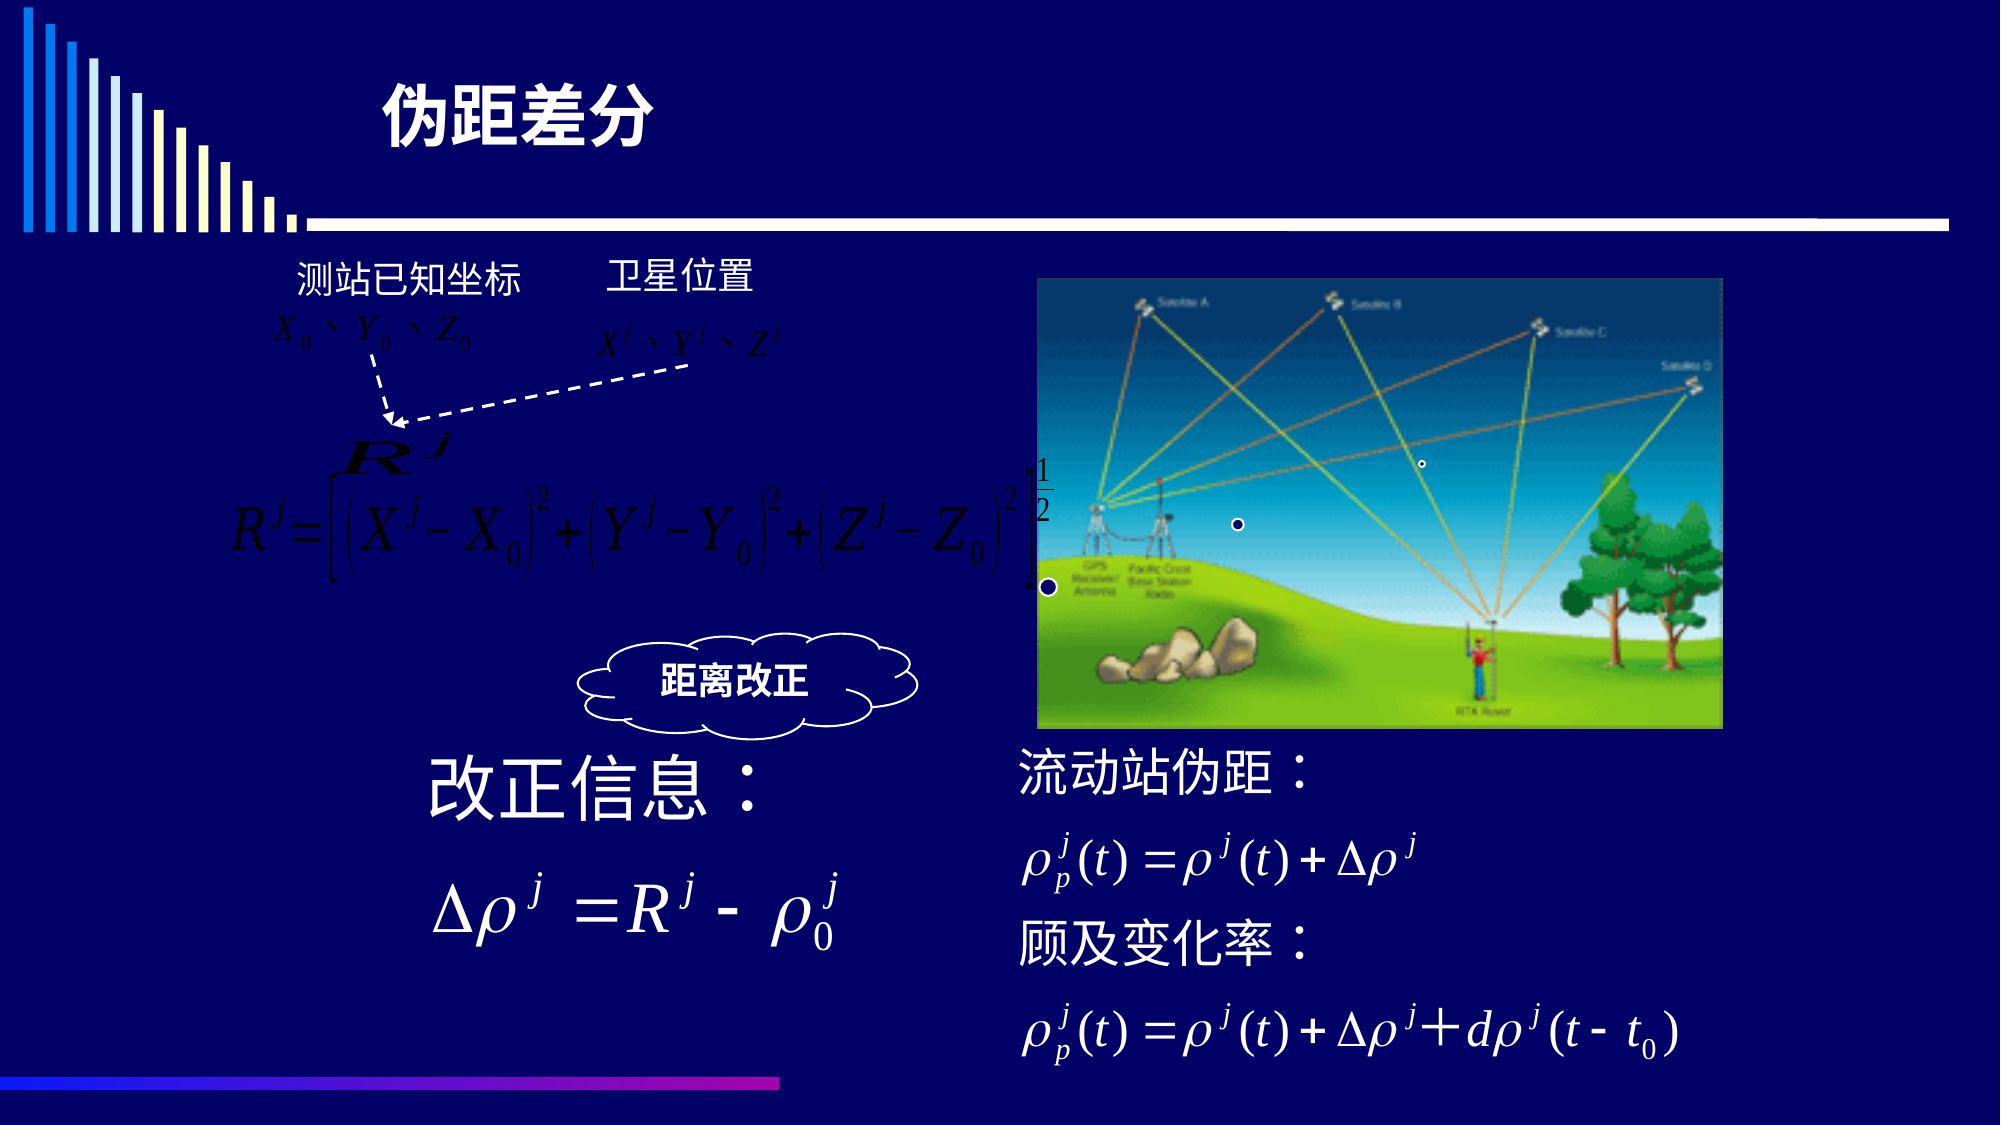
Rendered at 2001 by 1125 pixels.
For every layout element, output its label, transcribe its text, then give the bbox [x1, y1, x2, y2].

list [420, 739, 847, 965]
text_box 距离改正 [577, 633, 918, 738]
text_box 卫星位置 [590, 244, 771, 305]
text_box 测站已知坐标 [281, 248, 537, 309]
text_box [371, 354, 392, 426]
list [1011, 739, 1686, 1073]
picture [1037, 278, 1723, 729]
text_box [391, 365, 688, 426]
title 伪距差分 [366, 19, 1900, 208]
